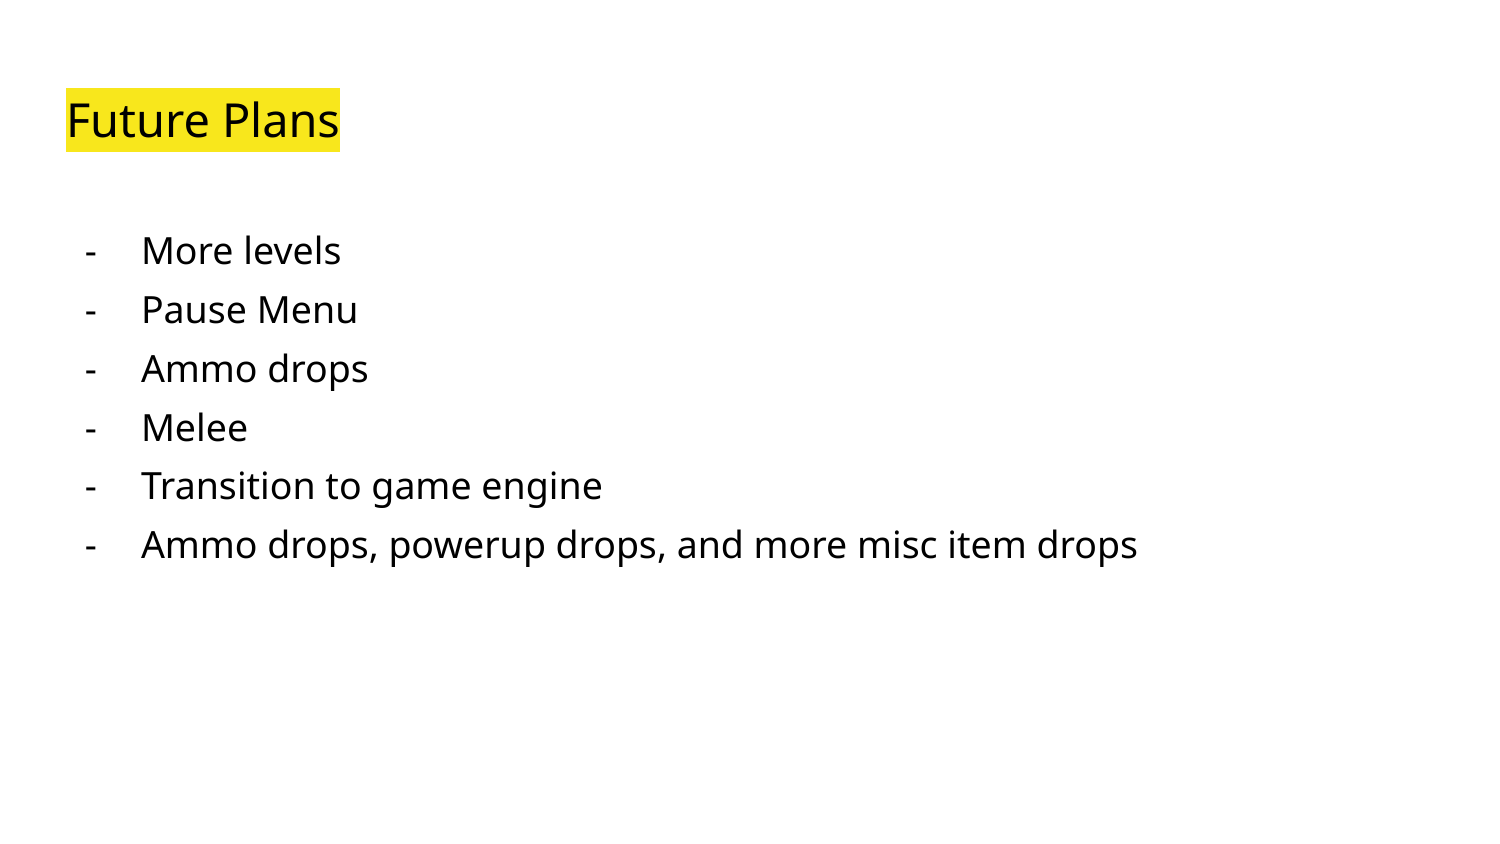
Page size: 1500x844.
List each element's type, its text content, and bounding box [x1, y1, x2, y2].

list More levels Pause Menu Ammo drops Melee Transition to game engine Ammo drops, powerup drops, and more misc item drops [51, 202, 1449, 750]
title Future Plans [51, 72, 1449, 167]
